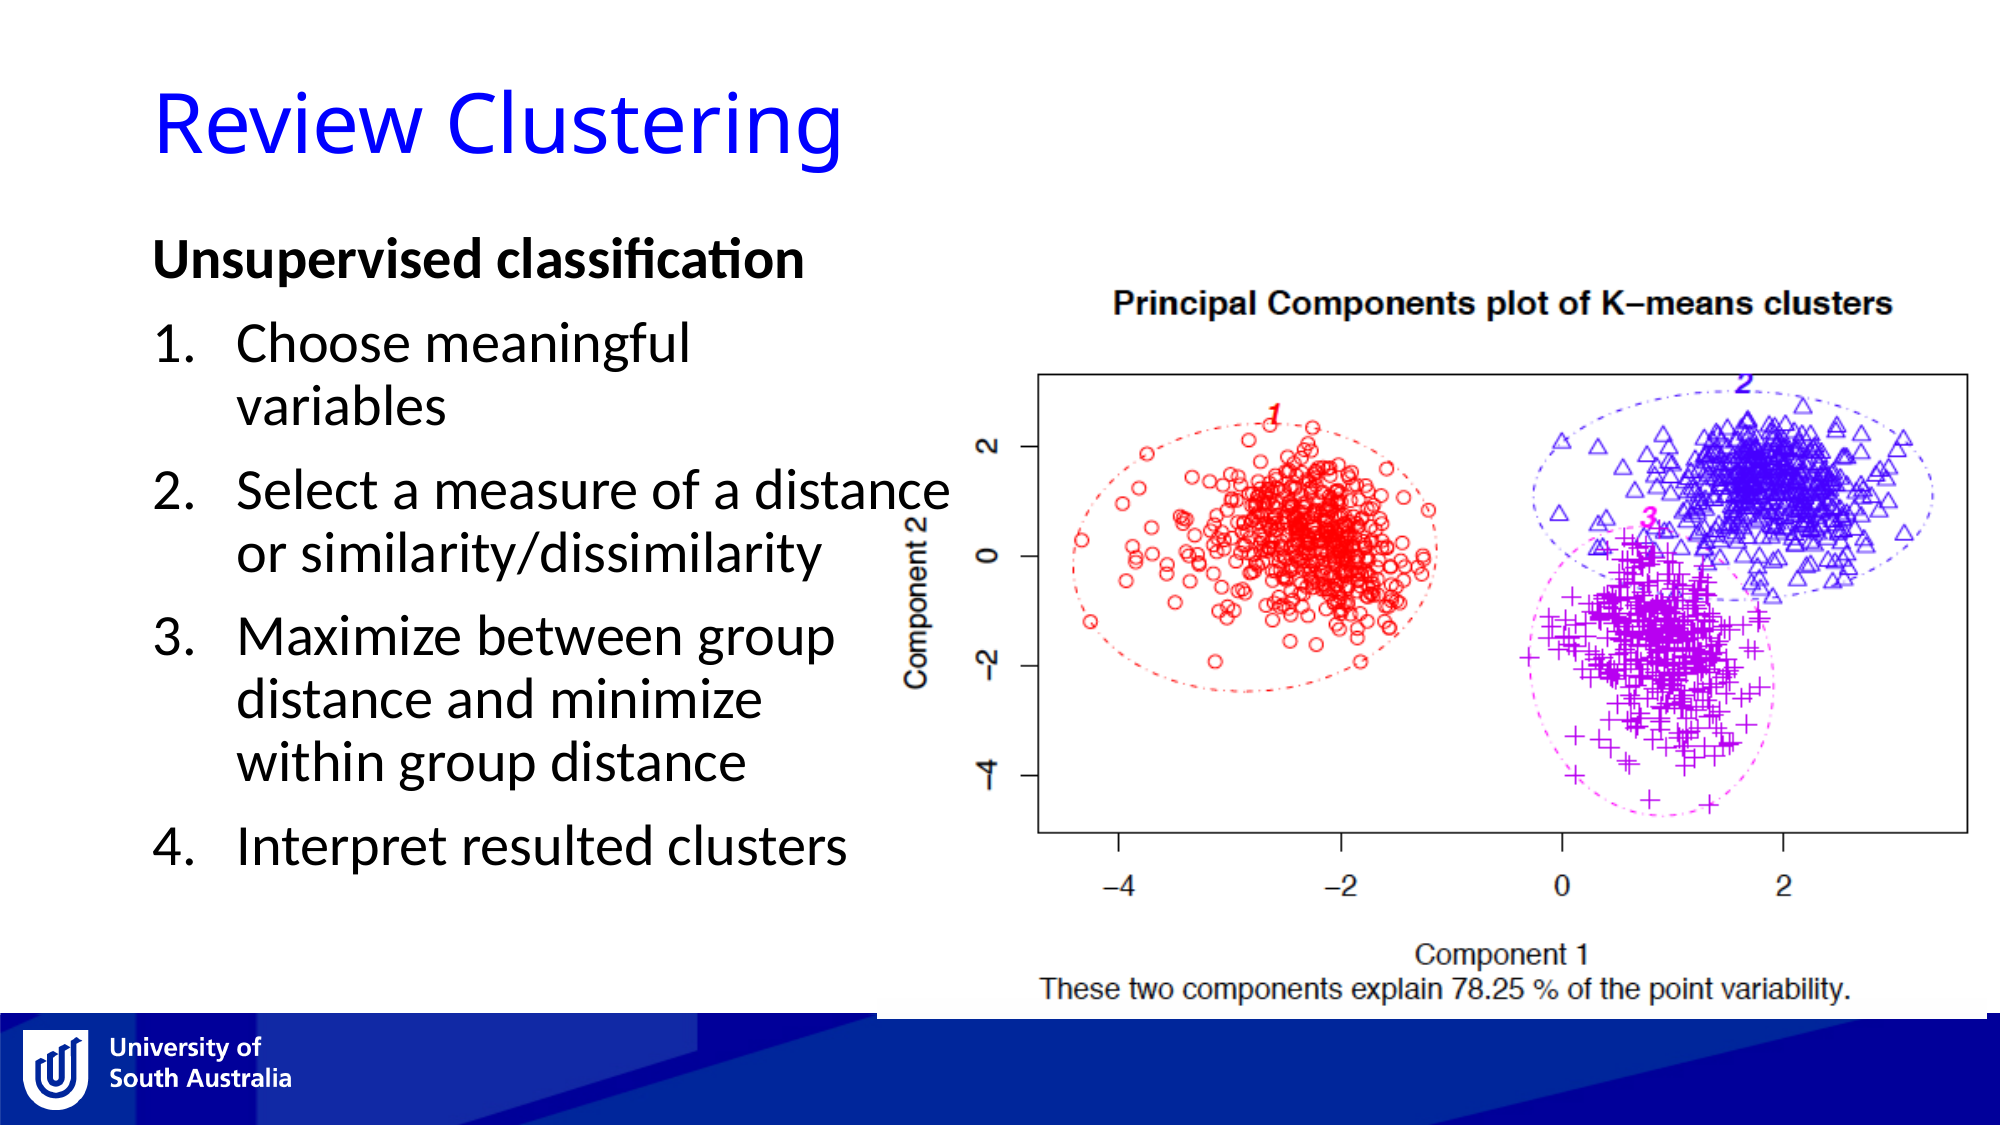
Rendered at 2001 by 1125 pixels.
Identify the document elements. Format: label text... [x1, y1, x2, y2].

picture [0, 261, 2000, 1125]
list Unsupervised classification Choose meaningful variables Select a measure of a distance or similarity/dissimilarity Maximize between group distance and minimize within group distance Interpret resulted clusters [137, 220, 1863, 1014]
title Review Clustering [137, 59, 1863, 194]
